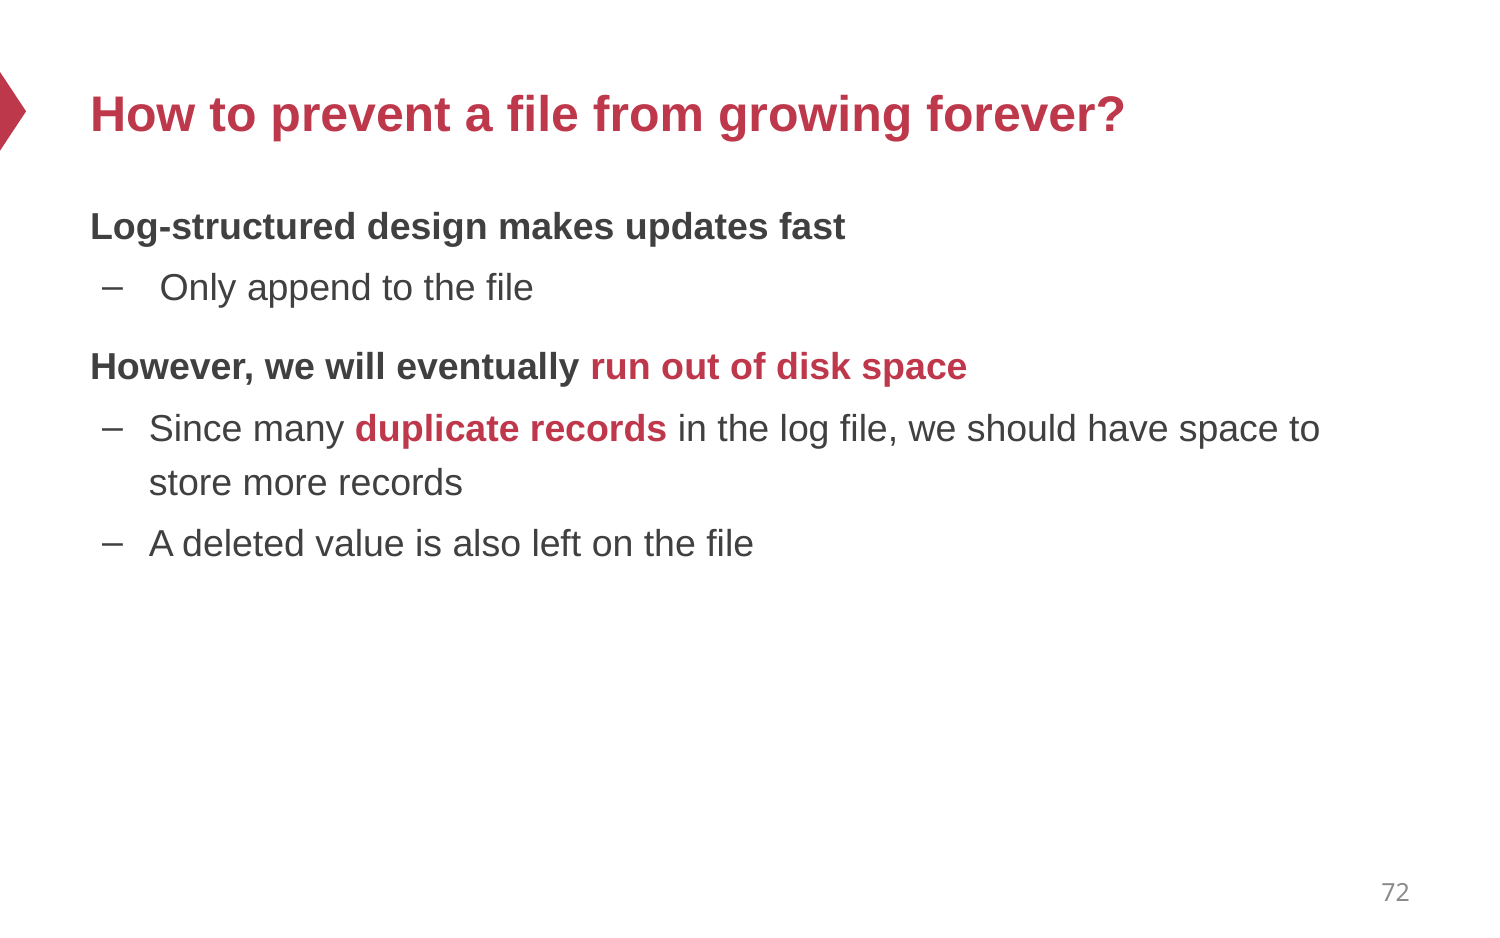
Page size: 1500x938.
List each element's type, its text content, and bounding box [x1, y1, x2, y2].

title How to prevent a file from growing forever? [75, 37, 1425, 185]
slide_number 72 [1074, 868, 1425, 919]
list Log-structured design makes updates fast Only append to the file However, we will eventually run out of disk space Since many duplicate records in the log file, we should have space to store more records A deleted value is also left on the file [75, 185, 1425, 804]
